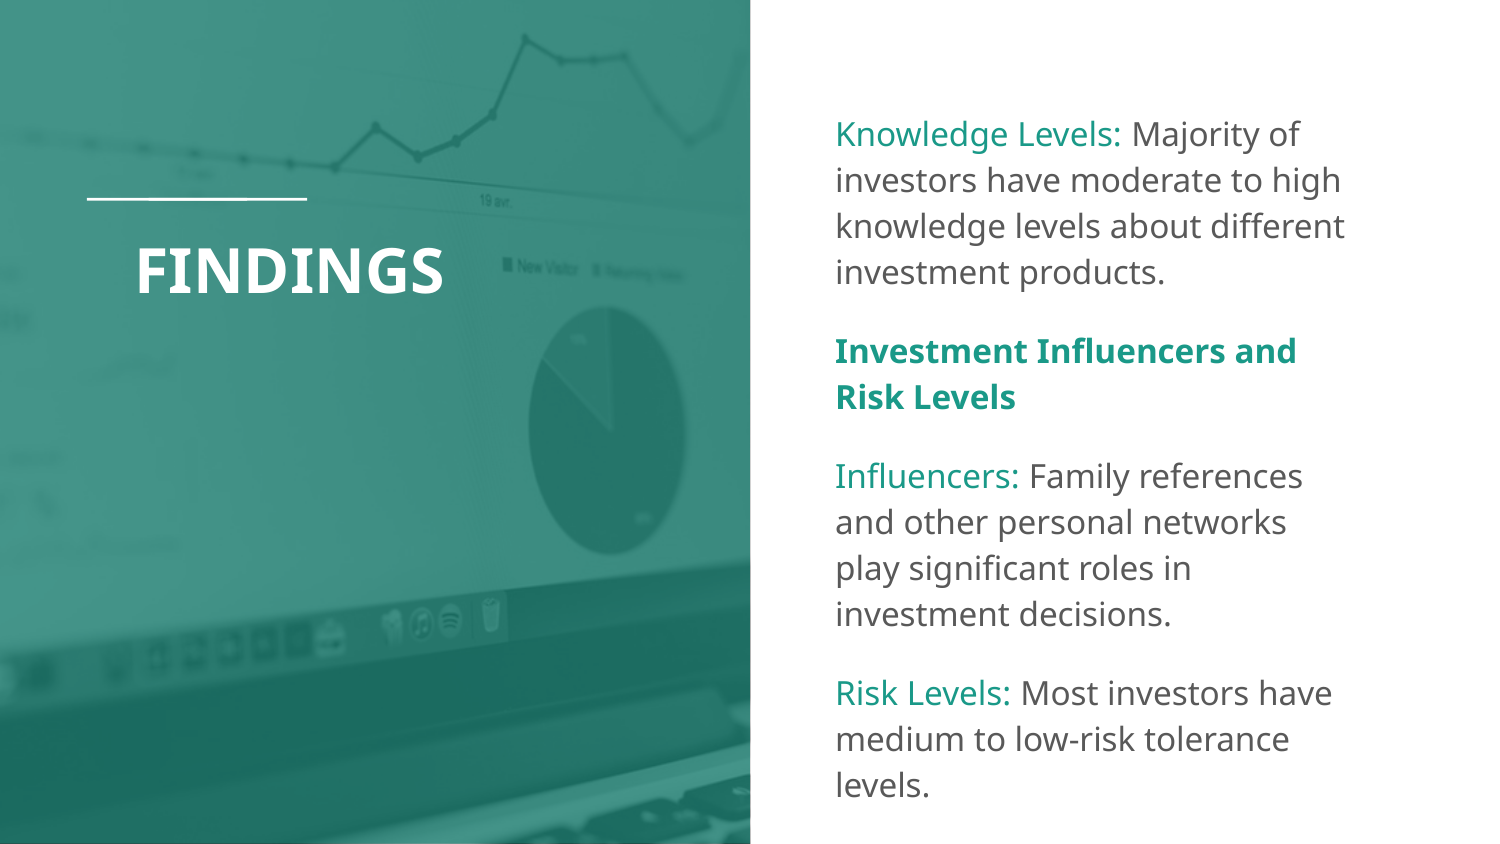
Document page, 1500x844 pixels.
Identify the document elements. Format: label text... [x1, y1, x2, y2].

list Knowledge Levels: Majority of investors have moderate to high knowledge levels about different investment products. Investment Influencers and Risk Levels Influencers: Family references and other personal networks play significant roles in investment decisions. Risk Levels: Most investors have medium to low-risk tolerance levels. [820, 92, 1374, 589]
title FINDINGS [119, 216, 662, 494]
